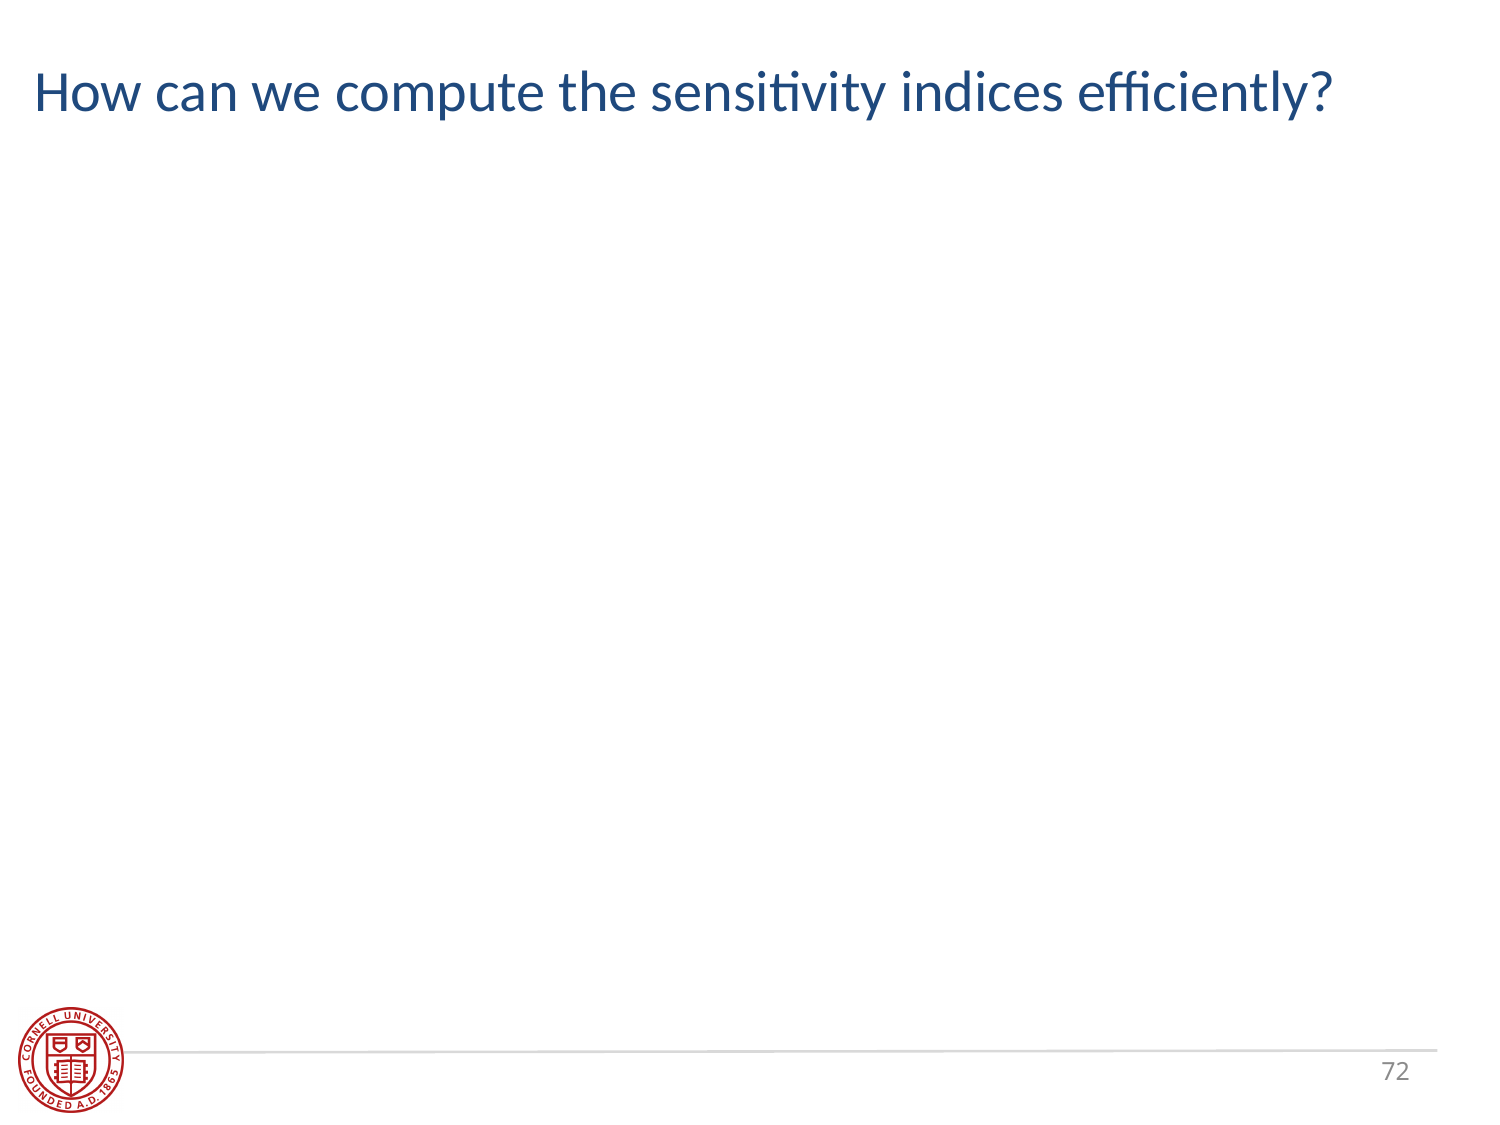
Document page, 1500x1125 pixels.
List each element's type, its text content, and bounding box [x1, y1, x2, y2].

picture [18, 1007, 124, 1113]
title How can we compute the sensitivity indices efficiently? [19, 45, 1500, 132]
slide_number 72 [1074, 1042, 1425, 1103]
